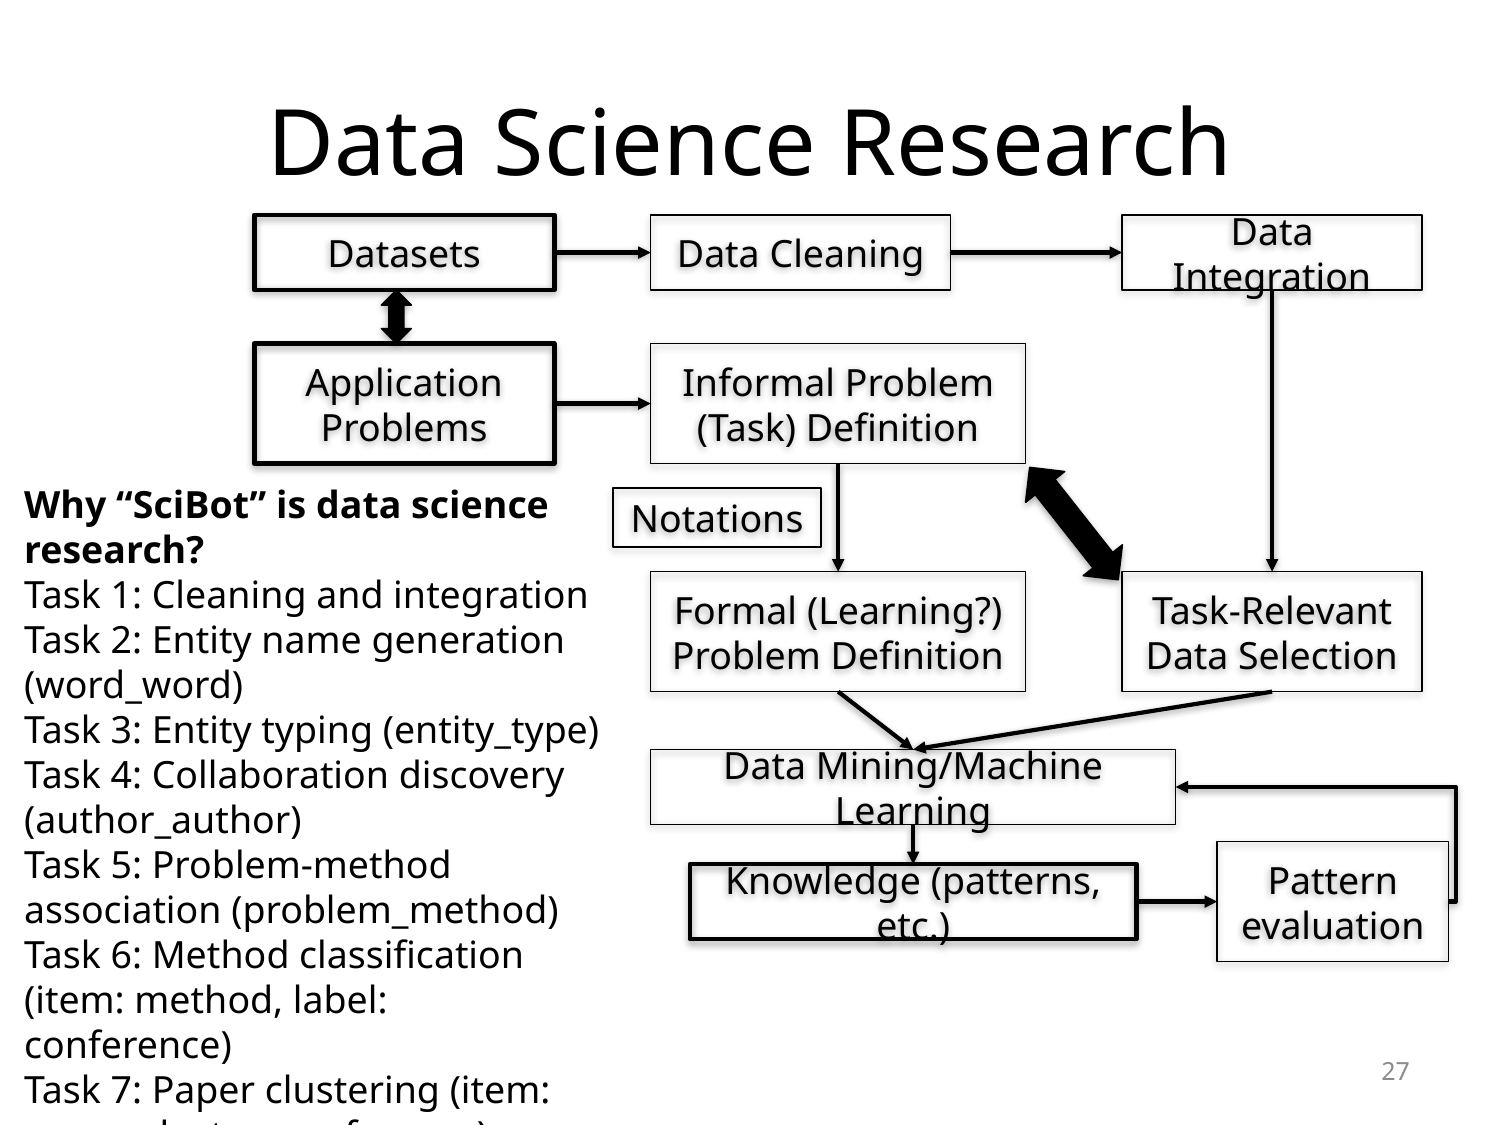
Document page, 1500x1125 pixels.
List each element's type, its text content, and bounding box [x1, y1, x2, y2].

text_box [1175, 786, 1449, 902]
slide_number 27 [1074, 1042, 1425, 1103]
text_box Data Cleaning [650, 214, 951, 291]
text_box Knowledge (patterns, etc.) [689, 863, 1137, 940]
text_box Data Integration [1121, 214, 1423, 291]
text_box Datasets [253, 214, 555, 291]
text_box Application Problems [253, 343, 555, 464]
text_box Formal (Learning?) Problem Definition [650, 571, 1026, 692]
text_box Pattern evaluation [1216, 910, 1449, 962]
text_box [837, 691, 911, 750]
text_box [380, 289, 413, 345]
text_box Data Mining/Machine Learning [650, 749, 1176, 825]
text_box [912, 691, 1273, 750]
text_box Why “SciBot” is data science research? Task 1: Cleaning and integration Task 2: Entity name generation (word_word) Task 3: Entity typing (entity_type) Task 4: Collaboration discovery (author_author) Task 5: Problem-method association (problem_method) Task 6: Method classification (item: method, label: conference) Task 7: Paper clustering (item: paper, cluster: conference) [9, 473, 619, 1125]
text_box Task-Relevant Data Selection [1121, 571, 1423, 692]
title Data Science Research [75, 45, 1425, 233]
text_box Notations [619, 487, 822, 548]
text_box [1024, 466, 1124, 581]
text_box Informal Problem (Task) Definition [650, 343, 1026, 464]
